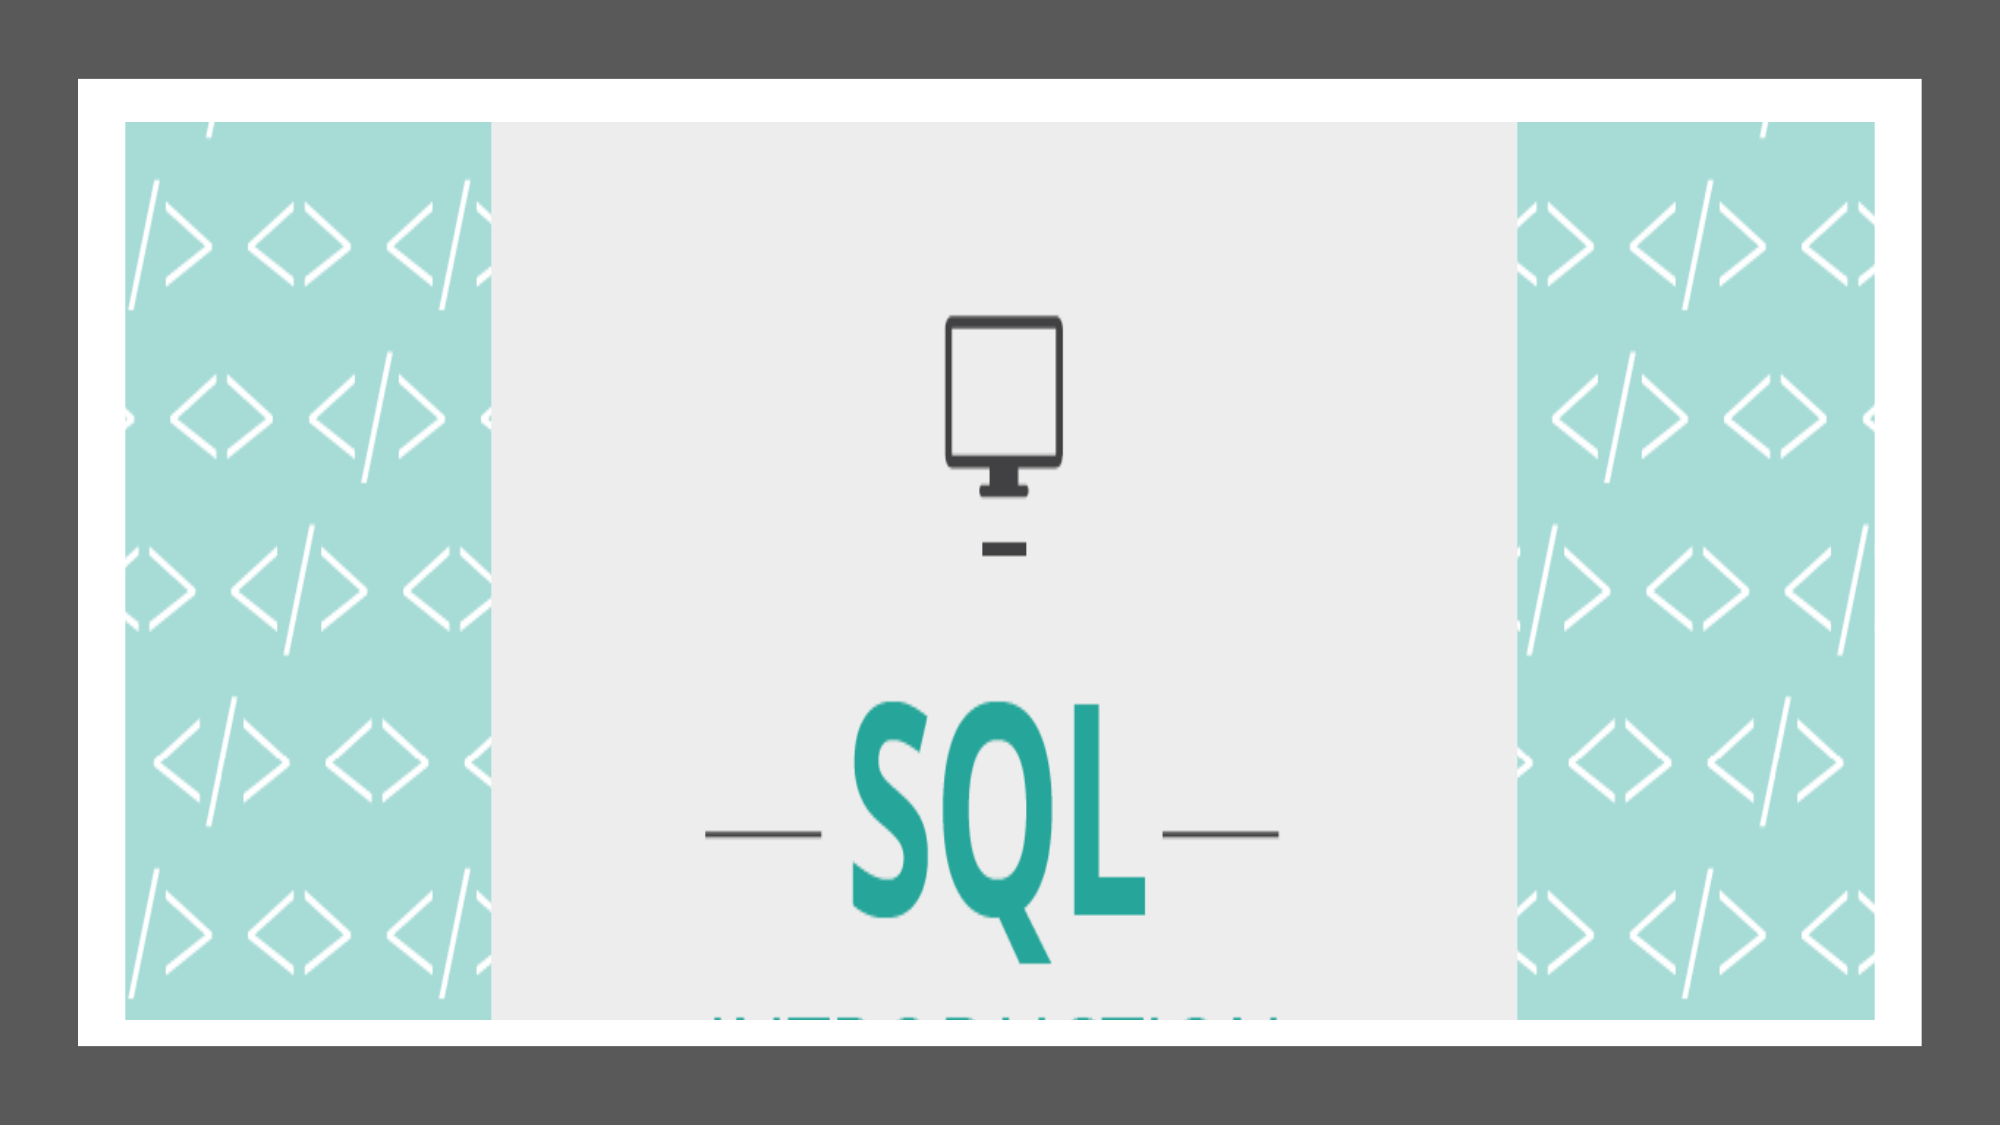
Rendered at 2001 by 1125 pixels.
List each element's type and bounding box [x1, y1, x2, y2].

text_box [0, 0, 2000, 1125]
text_box [77, 78, 1923, 1047]
picture [125, 105, 1875, 1020]
